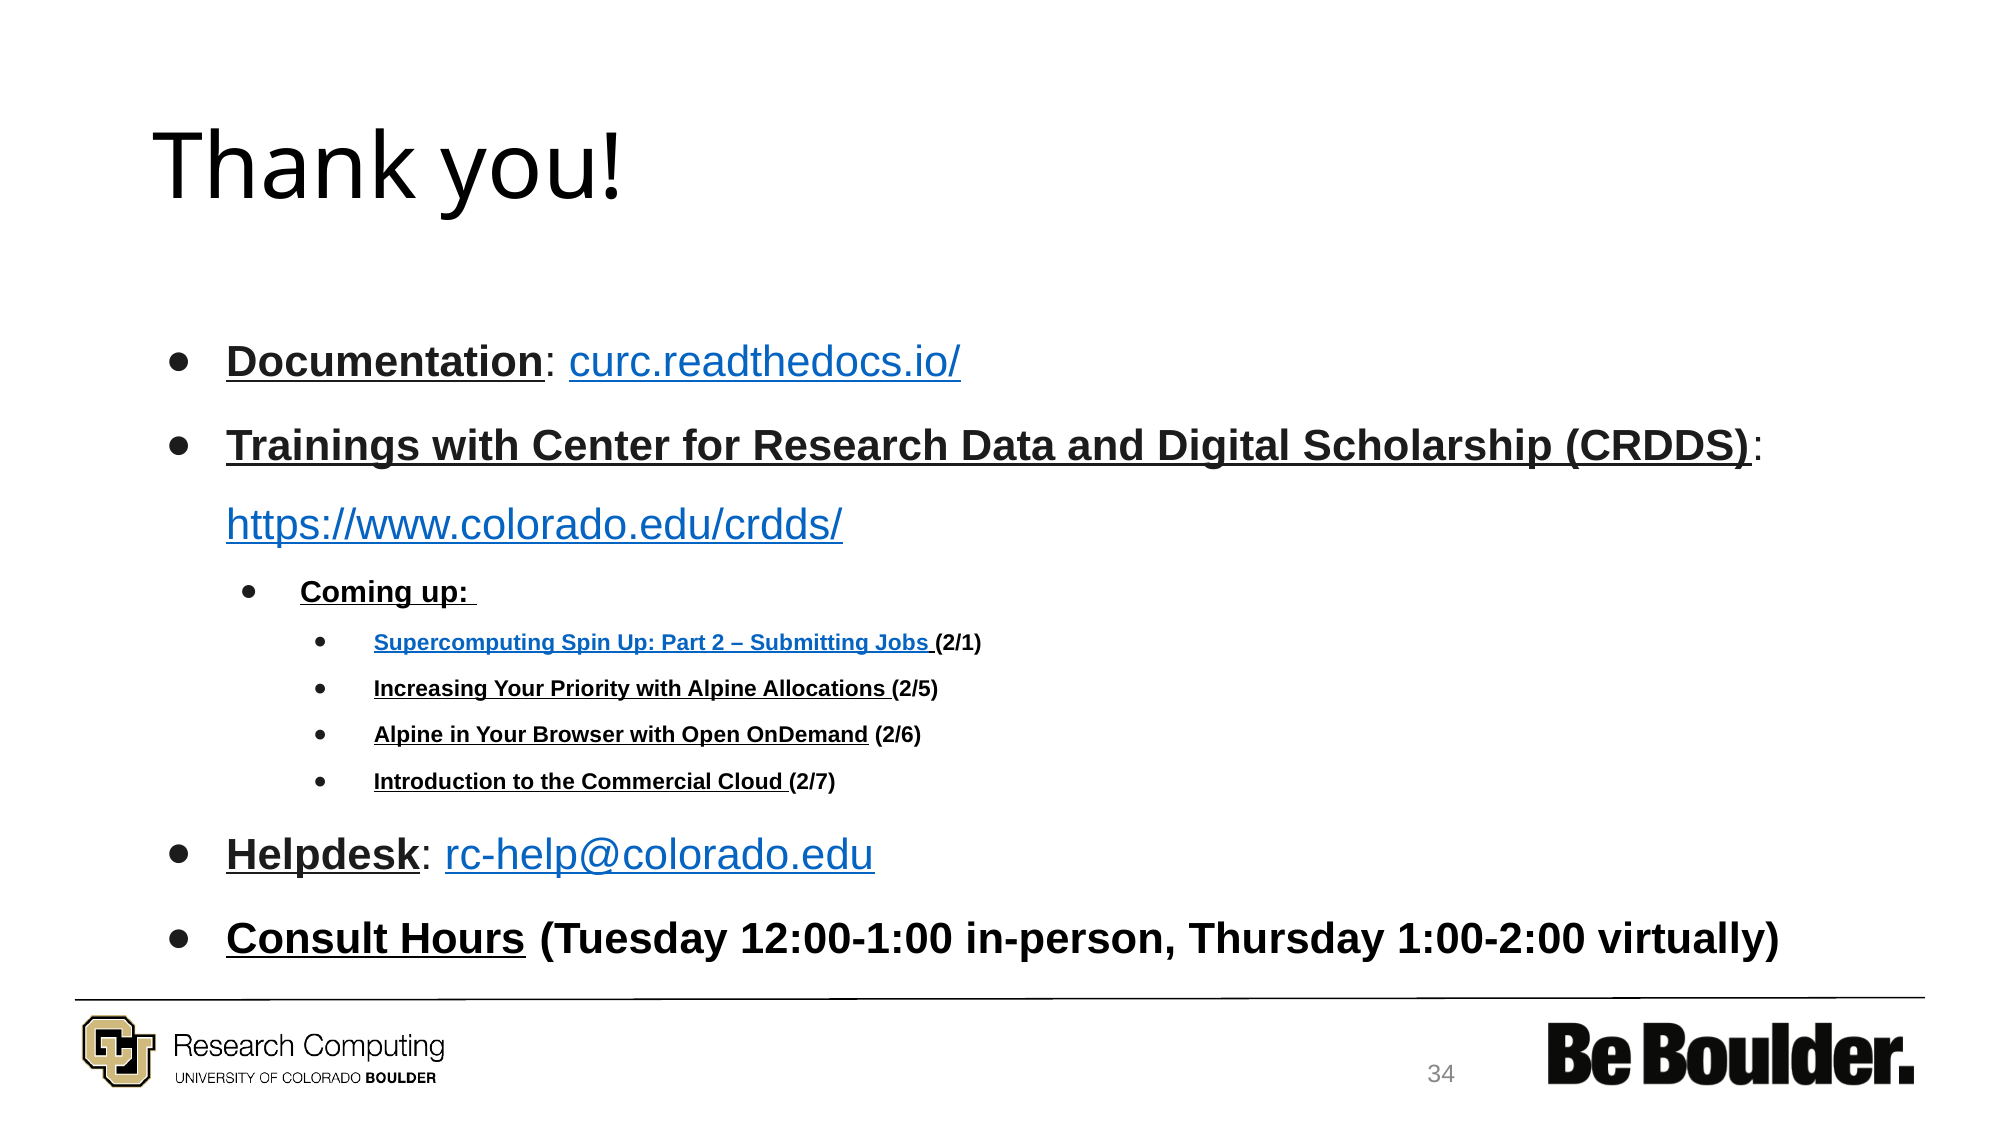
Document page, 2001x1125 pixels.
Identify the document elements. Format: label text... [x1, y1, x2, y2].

picture [81, 1015, 444, 1088]
title Thank you! [137, 59, 1863, 278]
picture [1524, 1015, 1938, 1088]
list Documentation: curc.readthedocs.io/ Trainings with Center for Research Data and Digital Scholarship (CRDDS): https://www.colorado.edu/crdds/ Coming up: Supercomputing Spin Up: Part 2 – Submitting Jobs (2/1) Increasing Your Priority with Alpine Allocations (2/5) Alpine in Your Browser with Open OnDemand (2/6) Introduction to the Commercial Cloud (2/7) Helpdesk: rc-help@colorado.edu Consult Hours (Tuesday 12:00-1:00 in-person, Thursday 1:00-2:00 virtually) [137, 299, 1863, 983]
slide_number 34 [1412, 1042, 1525, 1103]
